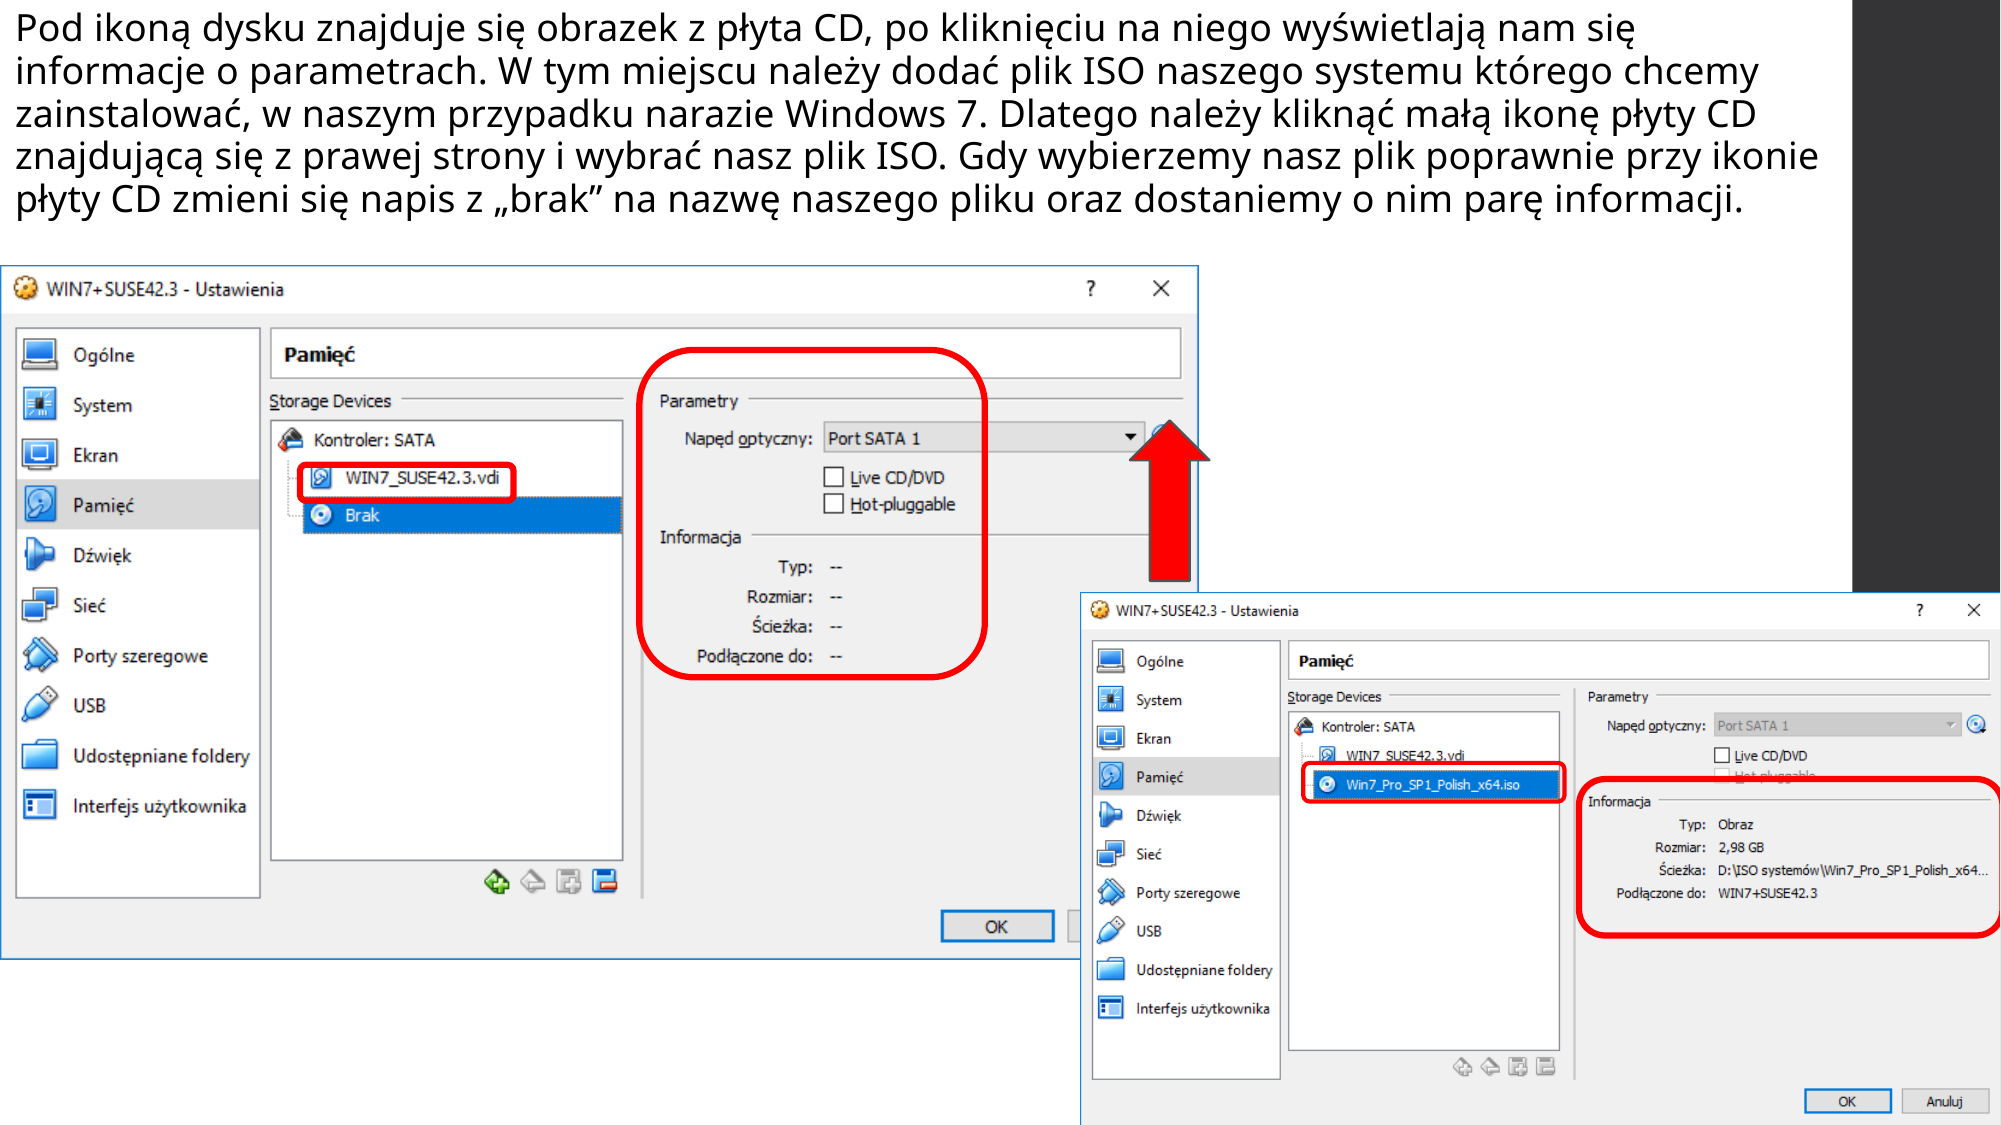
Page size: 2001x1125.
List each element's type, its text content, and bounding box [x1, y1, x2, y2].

text_box [1205, 454, 1211, 462]
picture [0, 265, 2000, 1125]
list Pod ikoną dysku znajduje się obrazek z płyta CD, po kliknięciu na niego wyświetlają nam się informacje o parametrach. W tym miejscu należy dodać plik ISO naszego systemu którego chcemy zainstalować, w naszym przypadku narazie Windows 7. Dlatego należy kliknąć małą ikonę płyty CD znajdującą się z prawej strony i wybrać nasz plik ISO. Gdy wybierzemy nasz plik poprawnie przy ikonie płyty CD zmieni się napis z „brak” na nazwę naszego pliku oraz dostaniemy o nim parę informacji. [0, 0, 1850, 328]
